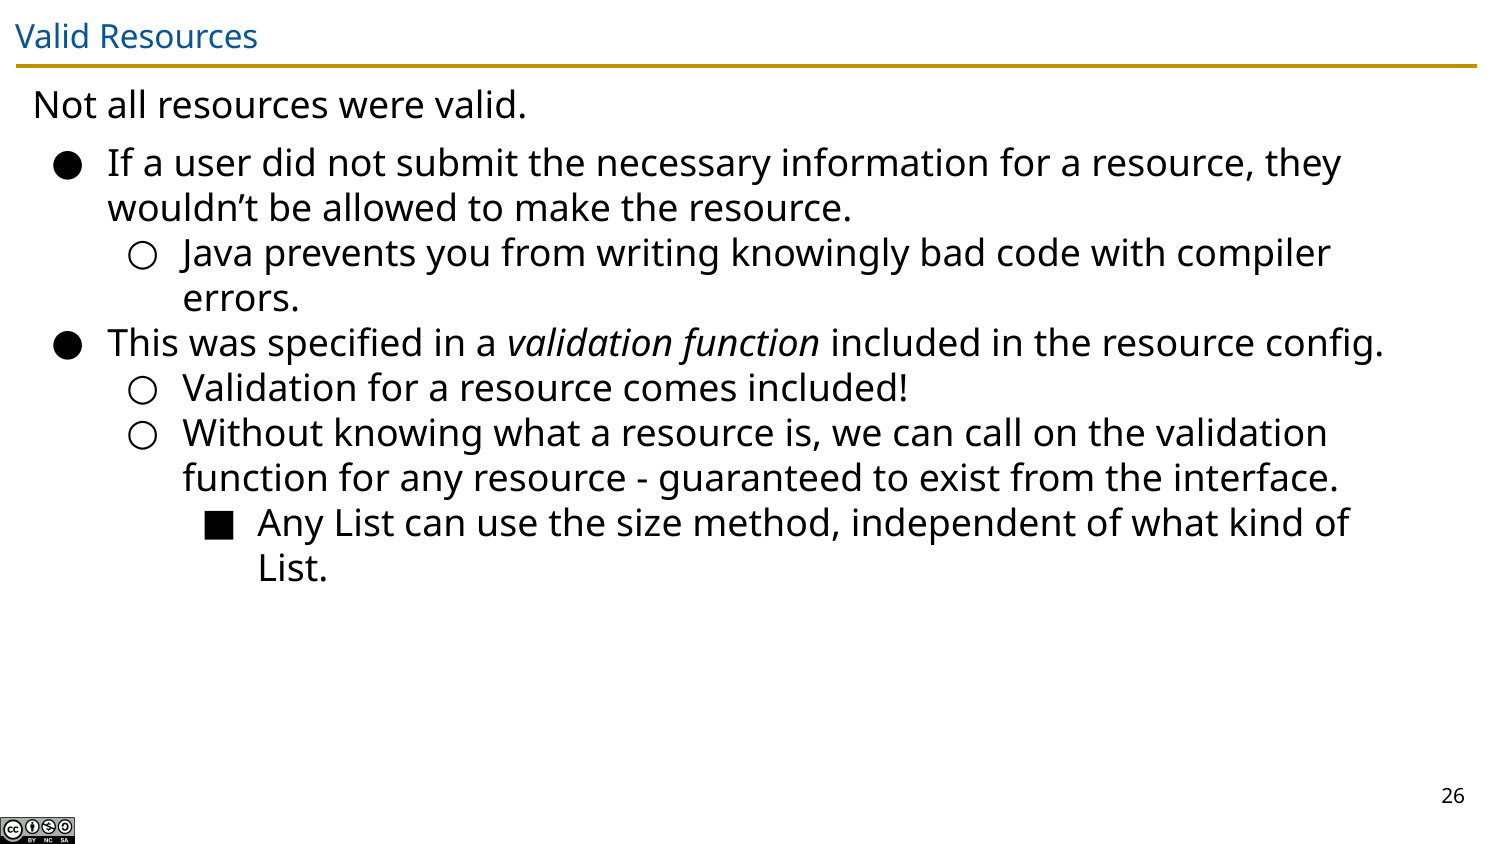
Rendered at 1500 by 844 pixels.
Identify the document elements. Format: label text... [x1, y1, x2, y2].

slide_number ‹#› [1389, 764, 1480, 830]
list Not all resources were valid. If a user did not submit the necessary information for a resource, they wouldn’t be allowed to make the resource. Java prevents you from writing knowingly bad code with compiler errors. This was specified in a validation function included in the resource config. Validation for a resource comes included! Without knowing what a resource is, we can call on the validation function for any resource - guaranteed to exist from the interface. Any List can use the size method, independent of what kind of List. [17, 65, 1416, 627]
picture [0, 817, 75, 844]
title Valid Resources [0, 0, 1398, 65]
